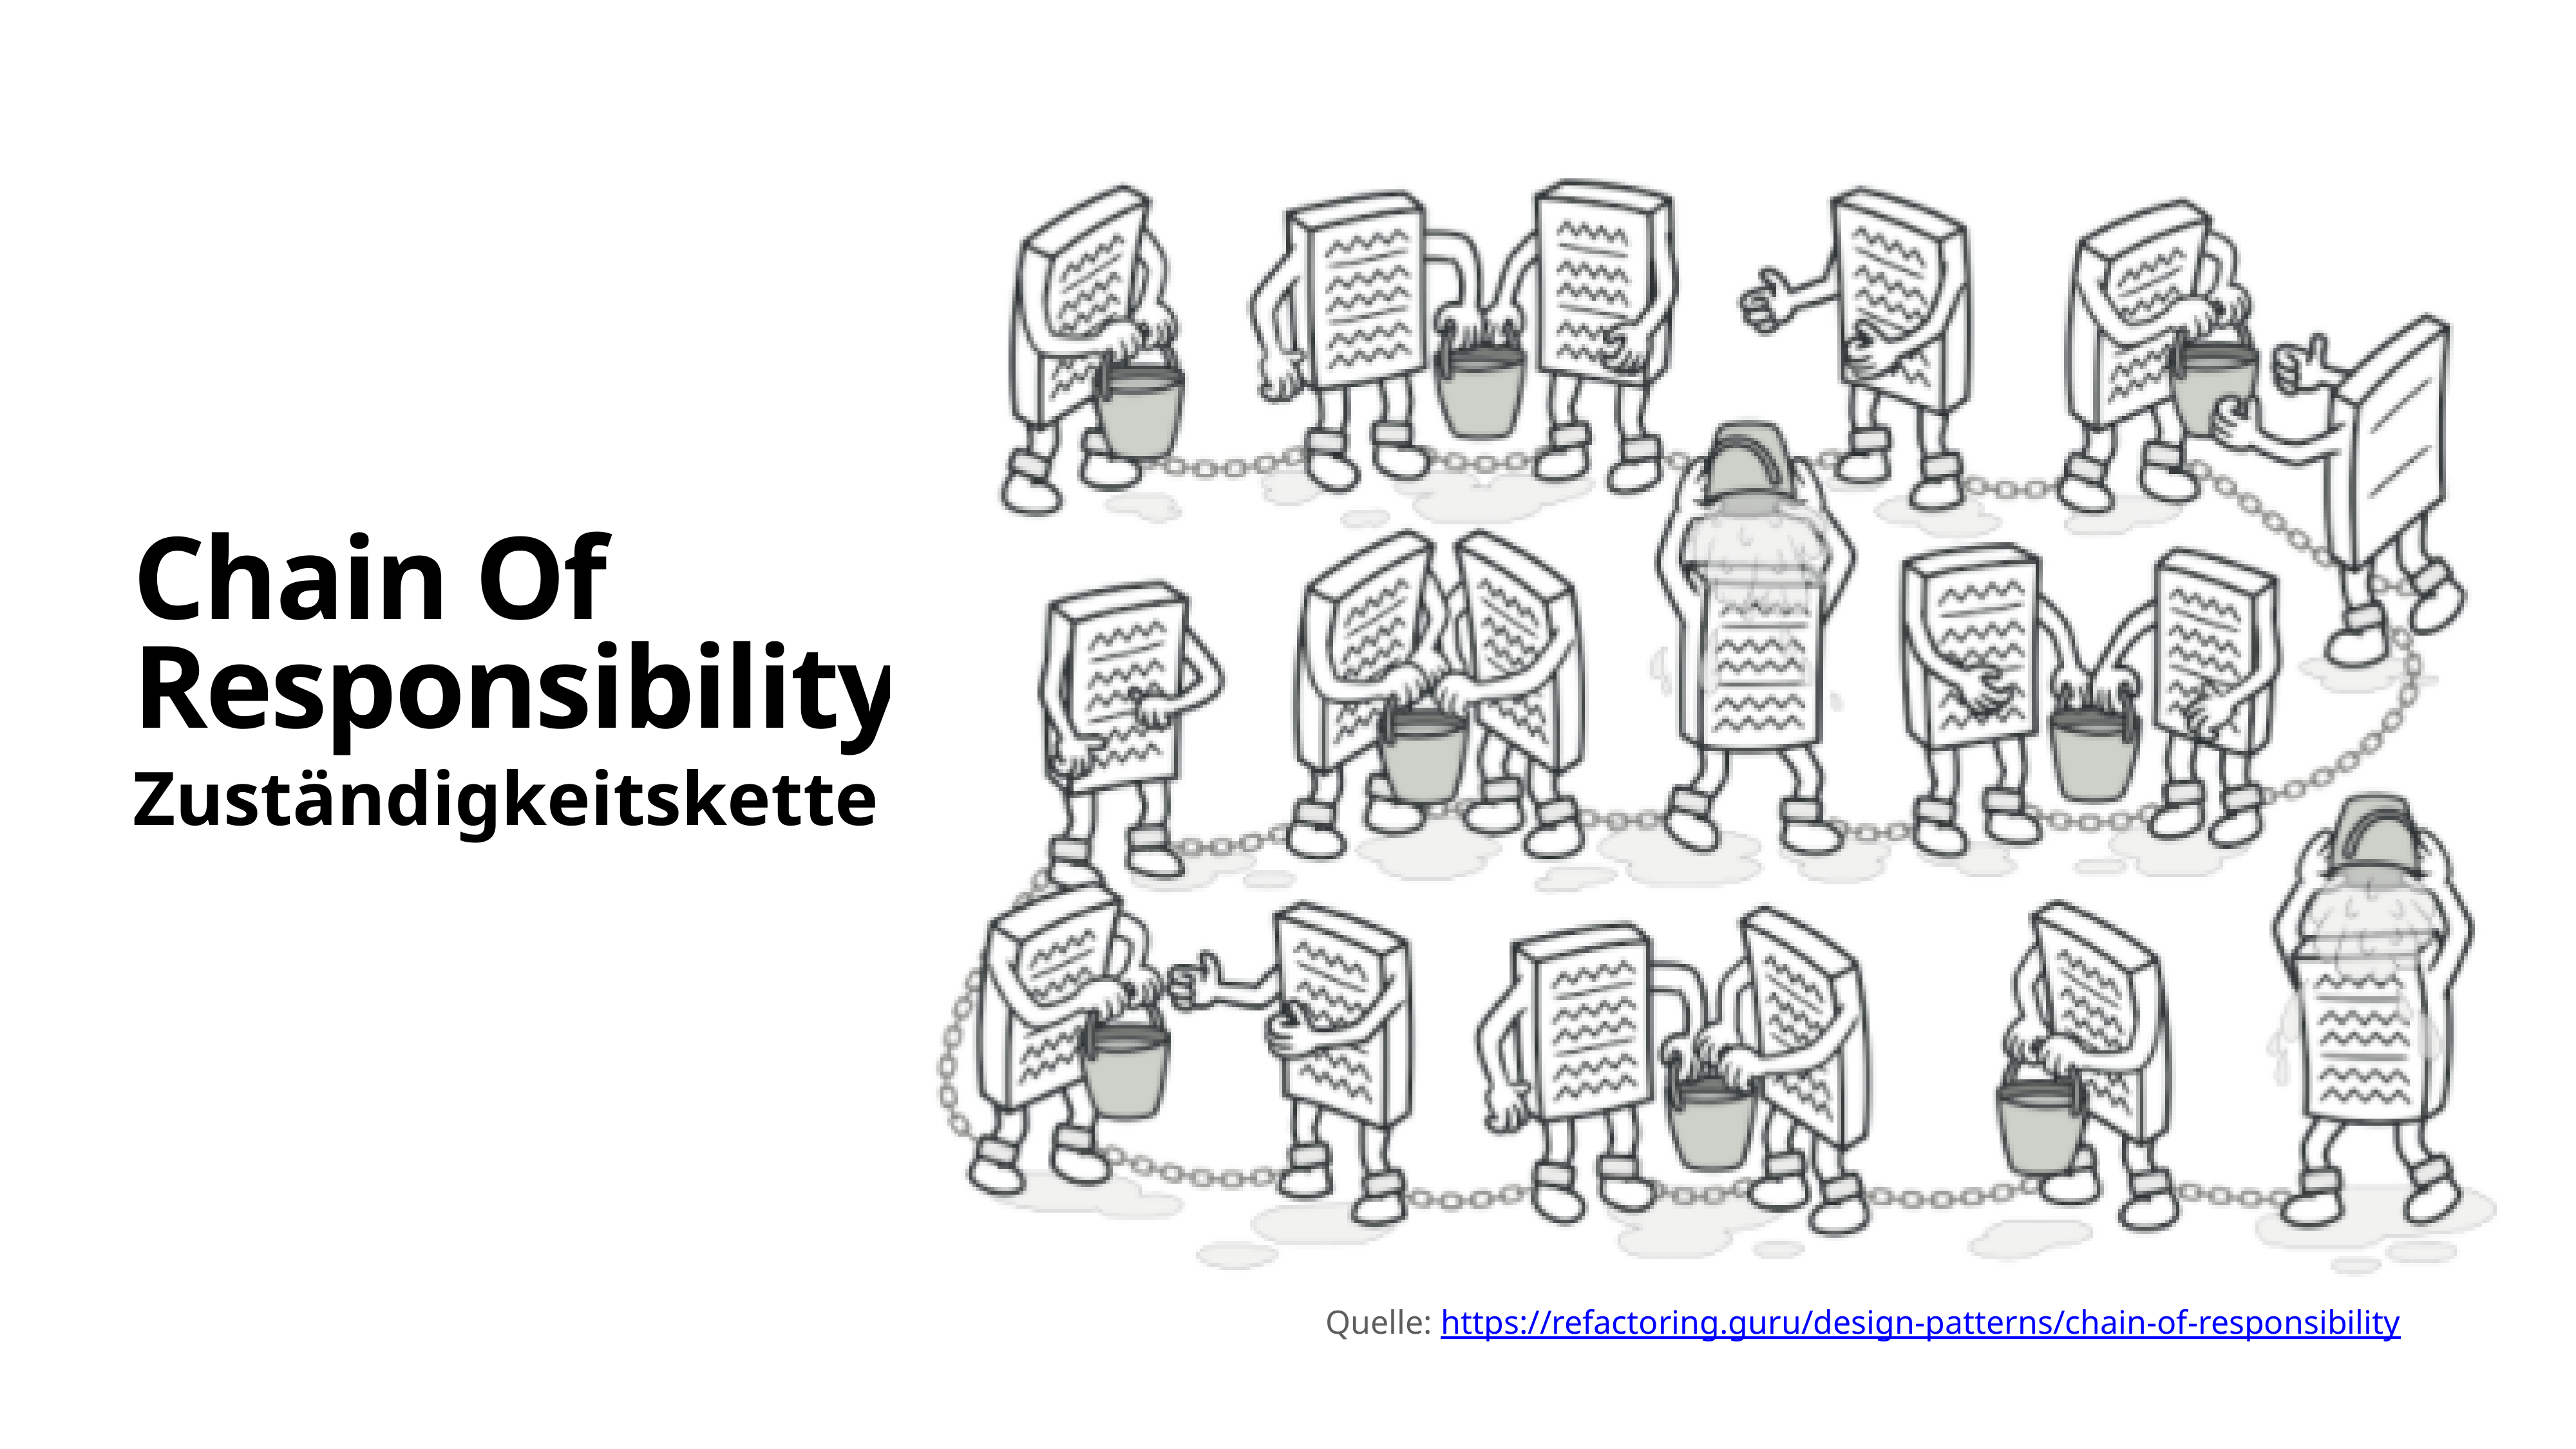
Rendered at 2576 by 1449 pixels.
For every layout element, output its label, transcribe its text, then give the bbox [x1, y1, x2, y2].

text_box Quelle: https://refactoring.guru/design-patterns/chain-of-responsibility [1320, 1303, 2407, 1351]
title Chain Of Responsibility [127, 133, 1161, 745]
list Zuständigkeitskette [127, 745, 1161, 1316]
picture [889, 146, 2544, 1303]
